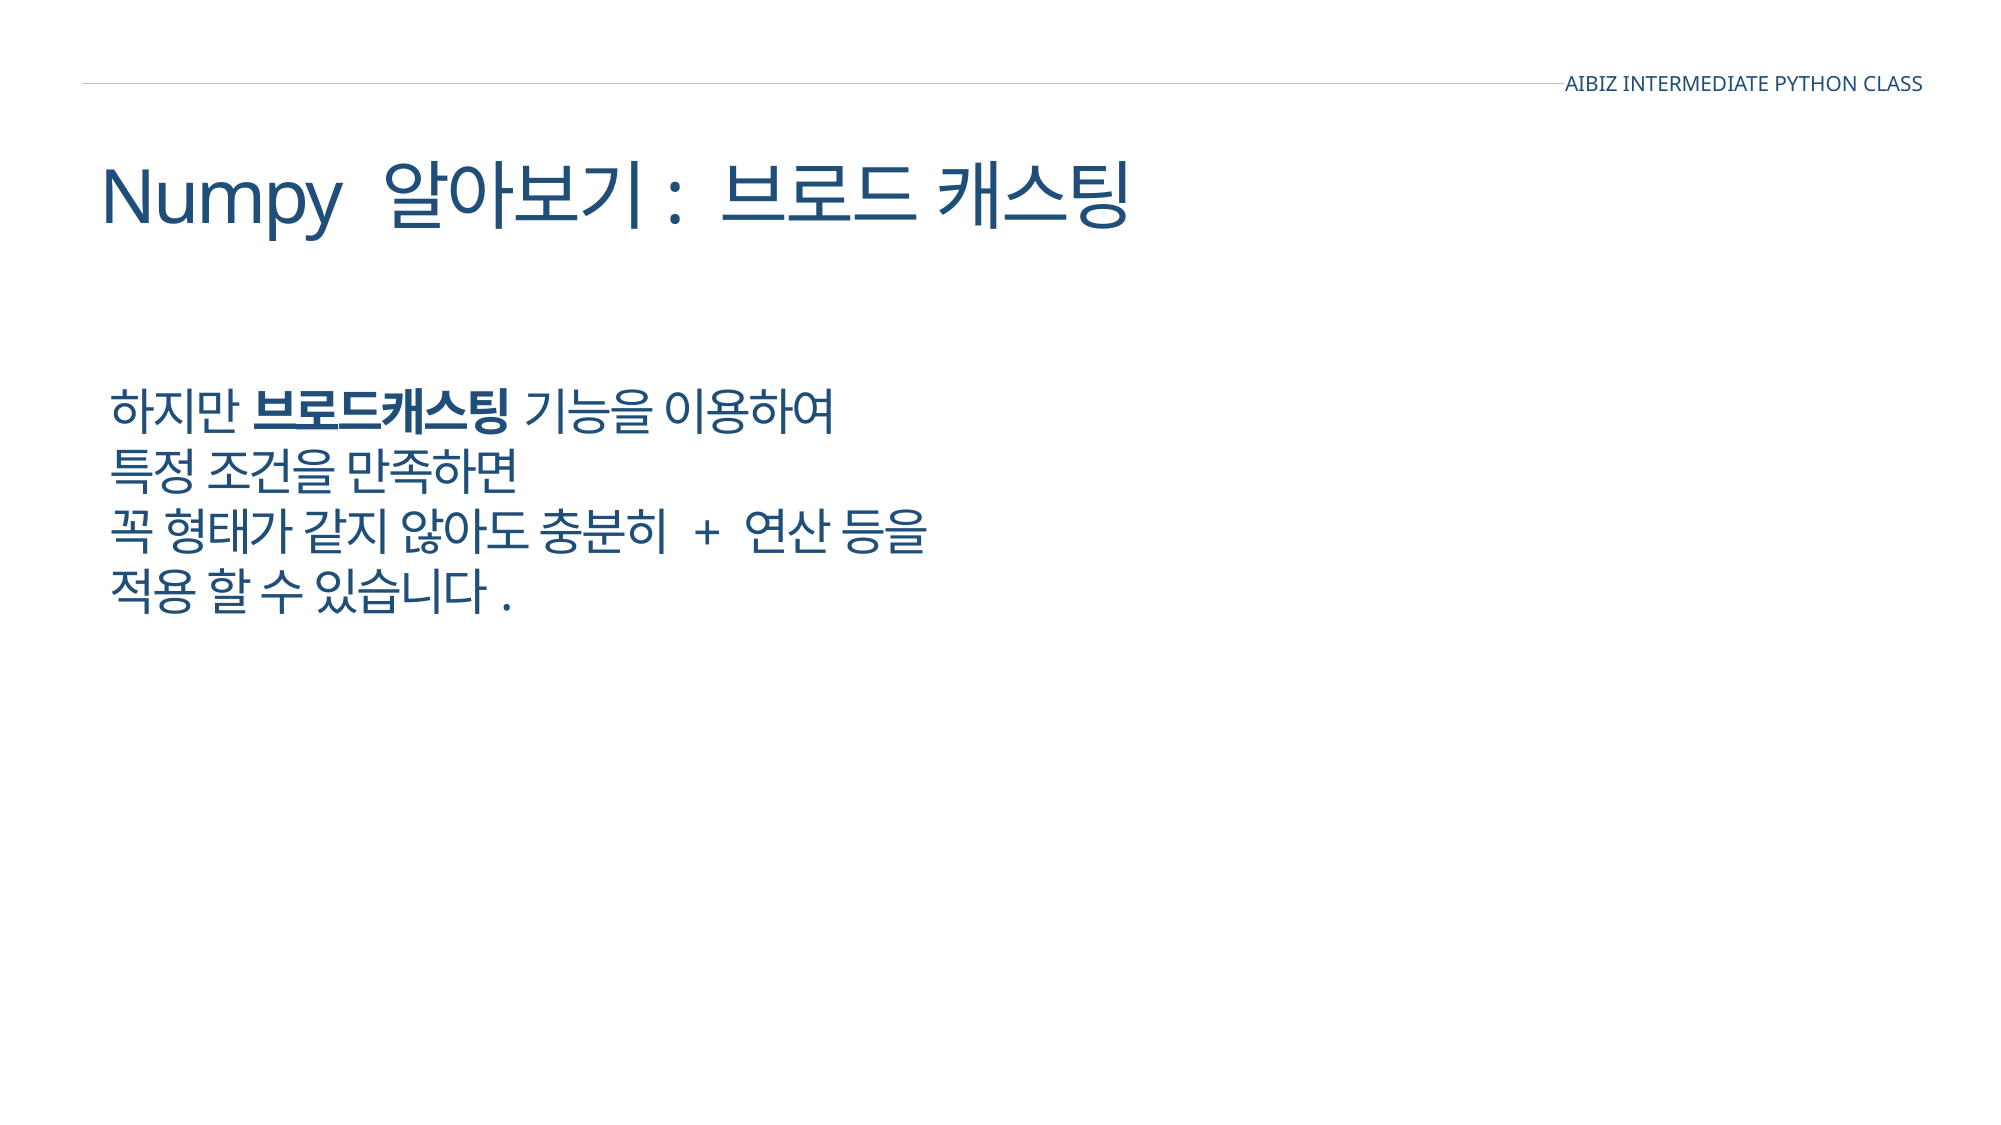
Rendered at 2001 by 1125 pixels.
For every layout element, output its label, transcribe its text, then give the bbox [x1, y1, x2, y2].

text_box Numpy 알아보기: 브로드 캐스팅 [84, 141, 1151, 247]
text_box 하지만 브로드캐스팅 기능을 이용하여 특정 조건을 만족하면 꼭 형태가 같지 않아도 충분히 + 연산 등을 적용 할 수 있습니다. [94, 373, 1849, 628]
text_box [81, 63, 1939, 104]
